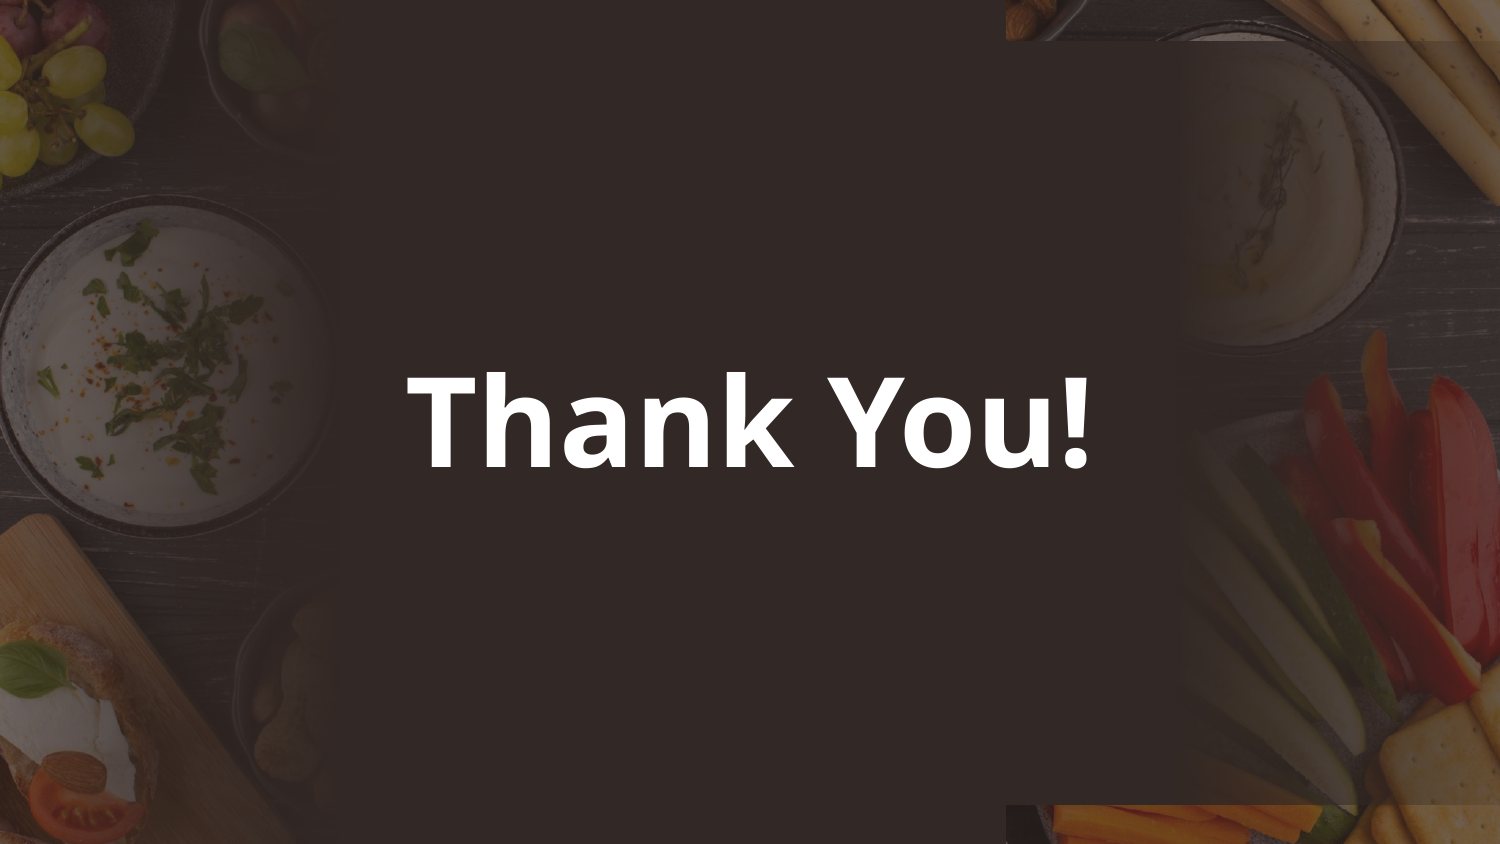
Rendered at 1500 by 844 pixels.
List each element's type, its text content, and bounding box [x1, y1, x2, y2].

title Thank You! [118, 327, 1382, 422]
